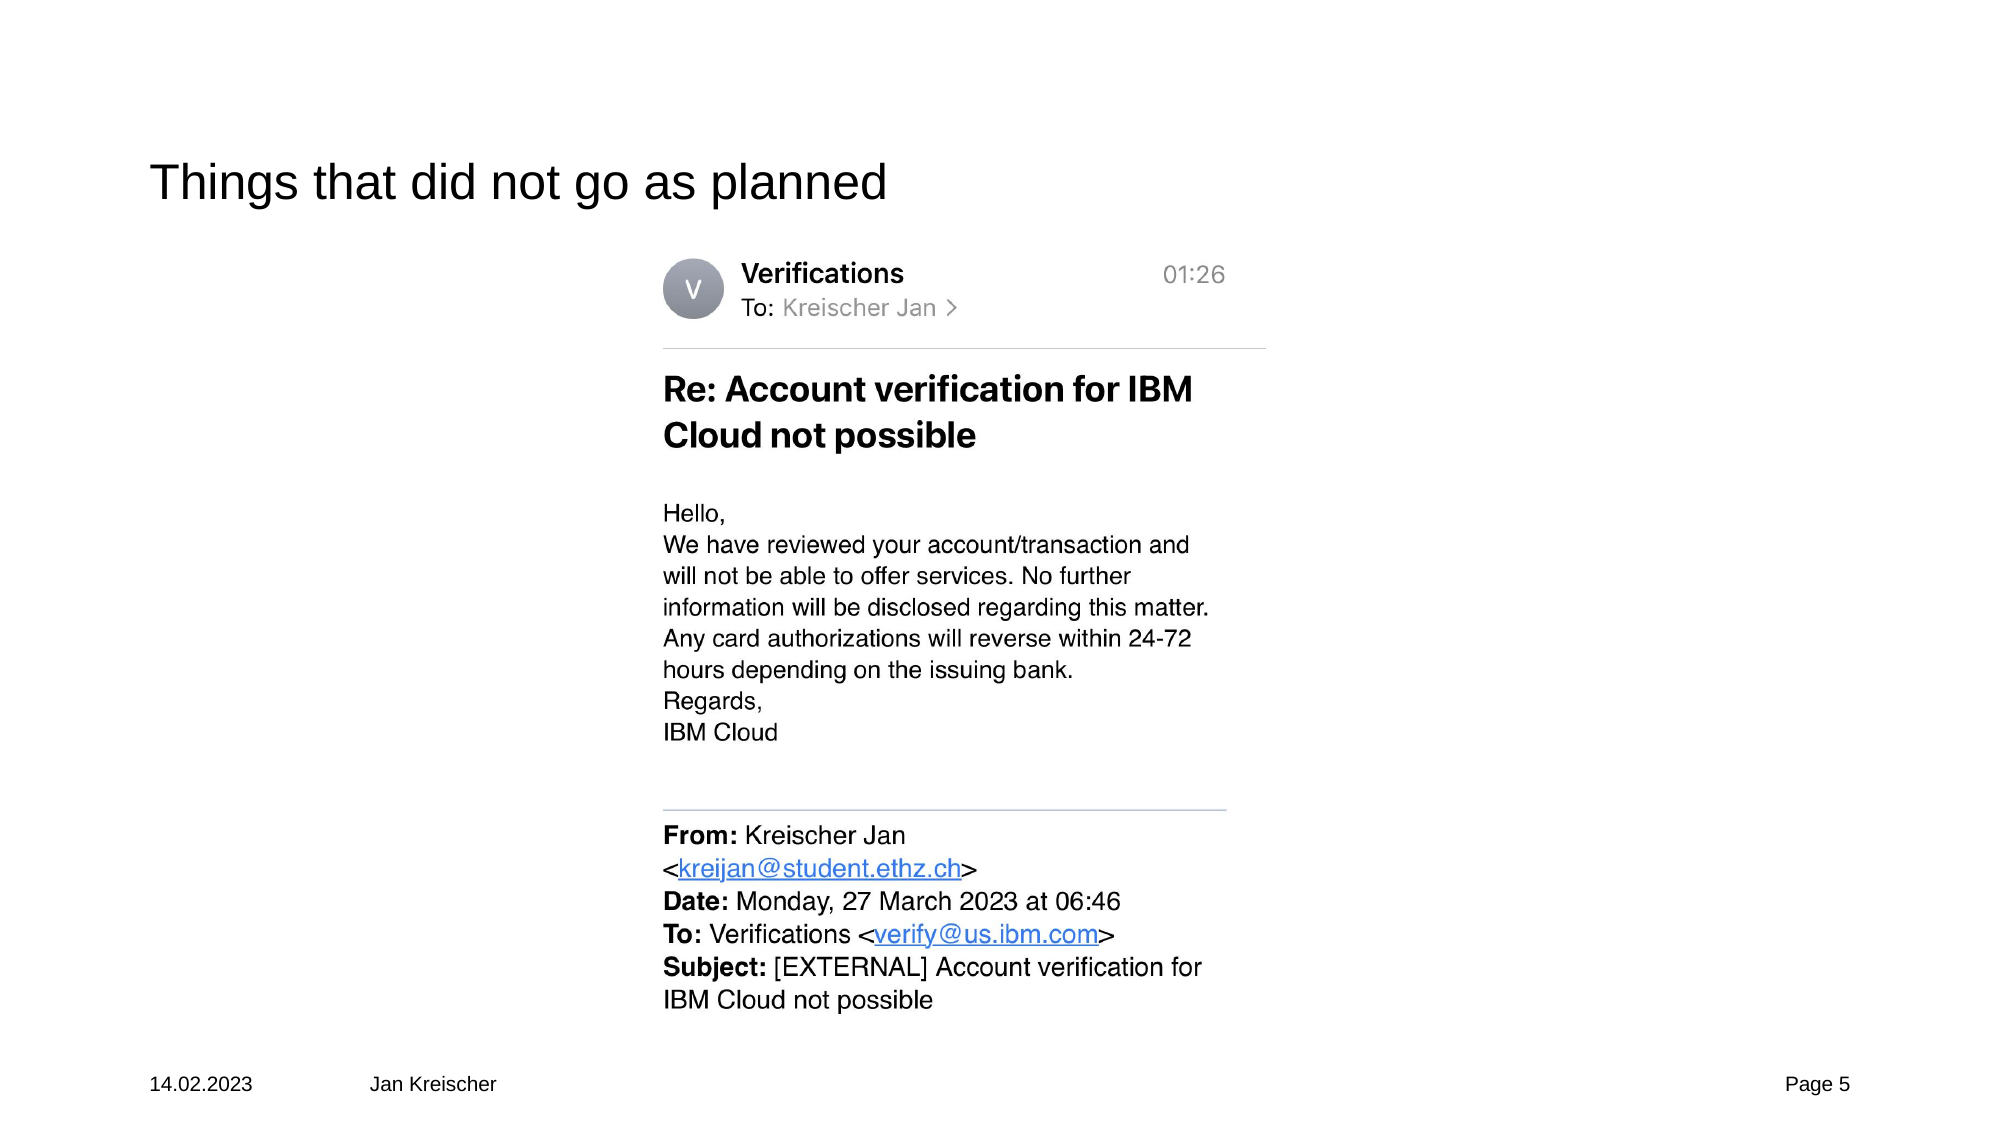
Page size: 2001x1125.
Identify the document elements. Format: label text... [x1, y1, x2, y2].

picture [623, 234, 1266, 1044]
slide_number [149, 1070, 354, 1106]
footer Jan Kreischer [369, 1070, 1520, 1106]
title Things that did not go as planned [149, 134, 1851, 235]
slide_number Page ‹#› [1714, 1070, 1851, 1106]
